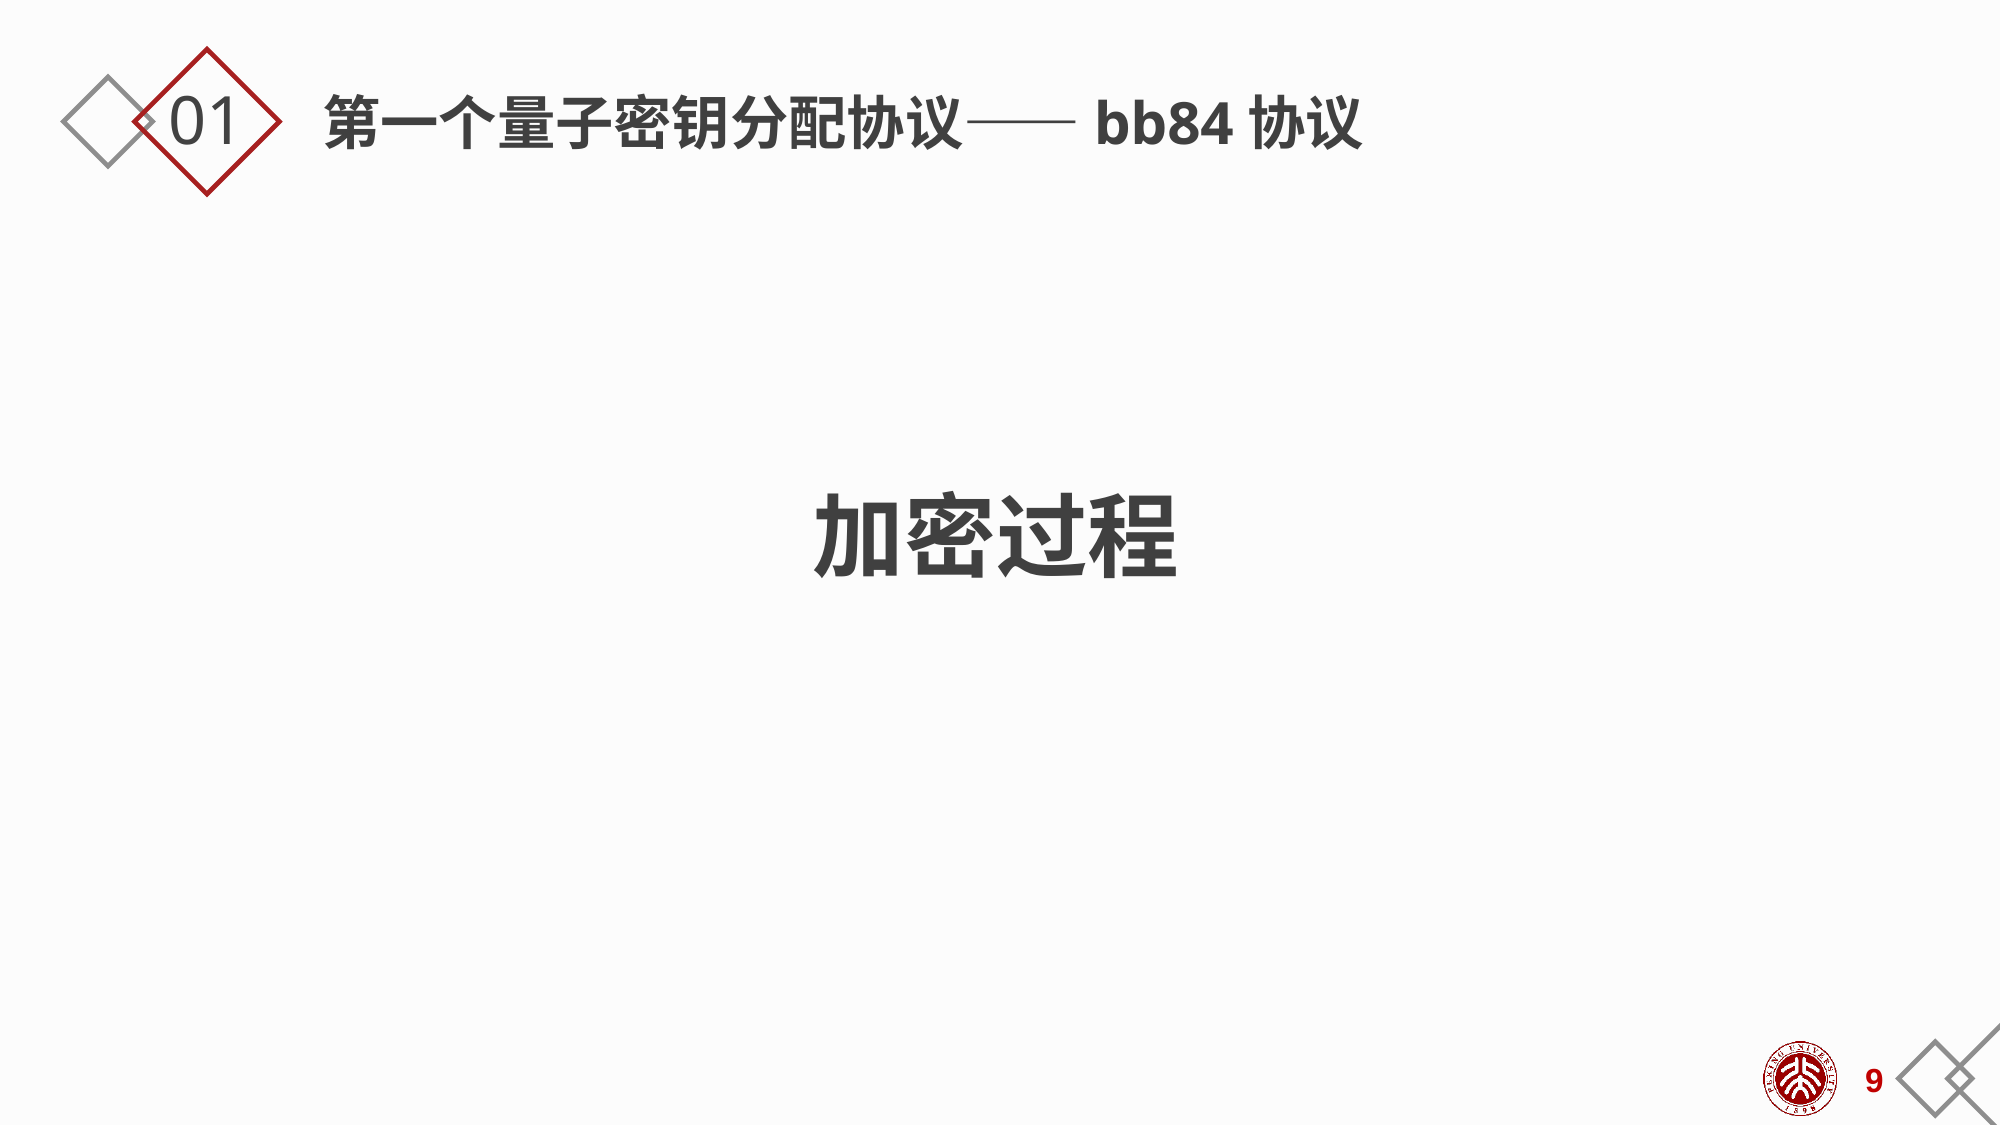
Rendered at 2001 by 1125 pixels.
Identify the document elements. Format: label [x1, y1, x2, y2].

text_box [63, 49, 2000, 1125]
